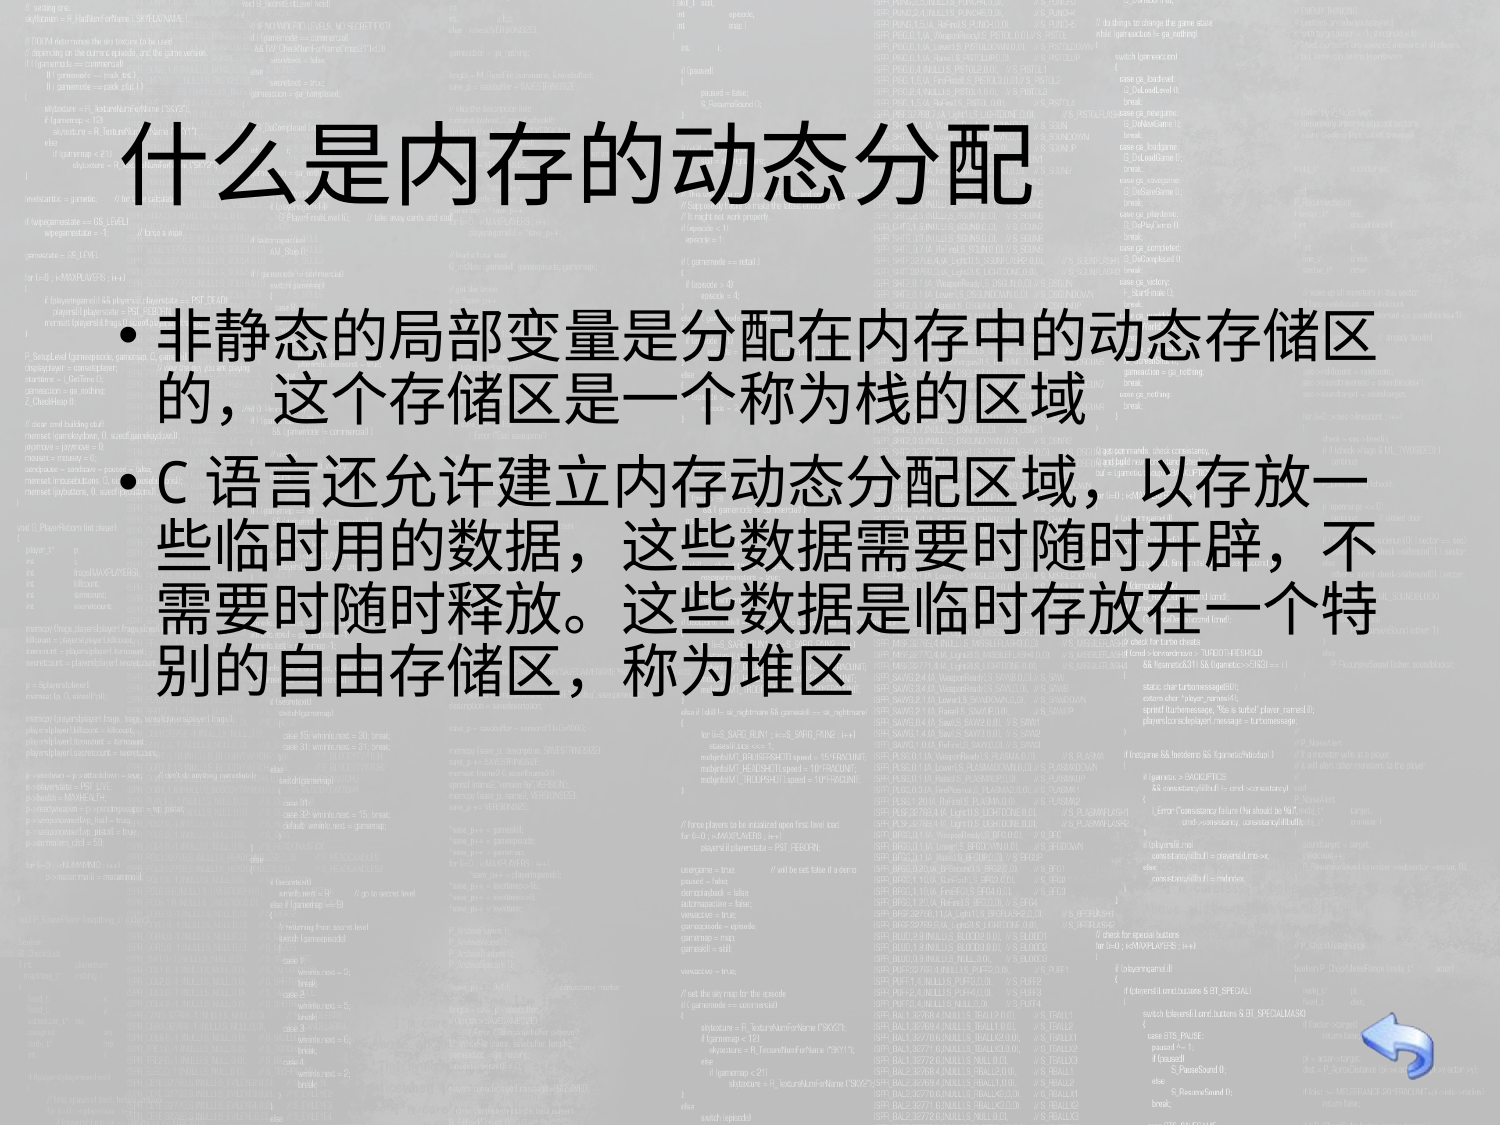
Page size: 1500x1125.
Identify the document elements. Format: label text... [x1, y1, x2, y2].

picture [1359, 1007, 1437, 1085]
title 什么是内存的动态分配 [103, 59, 1397, 278]
list 非静态的局部变量是分配在内存中的动态存储区的，这个存储区是一个称为栈的区域 C语言还允许建立内存动态分配区域，以存放一些临时用的数据，这些数据需要时随时开辟，不需要时随时释放。这些数据是临时存放在一个特别的自由存储区，称为堆区 [103, 299, 1397, 1014]
